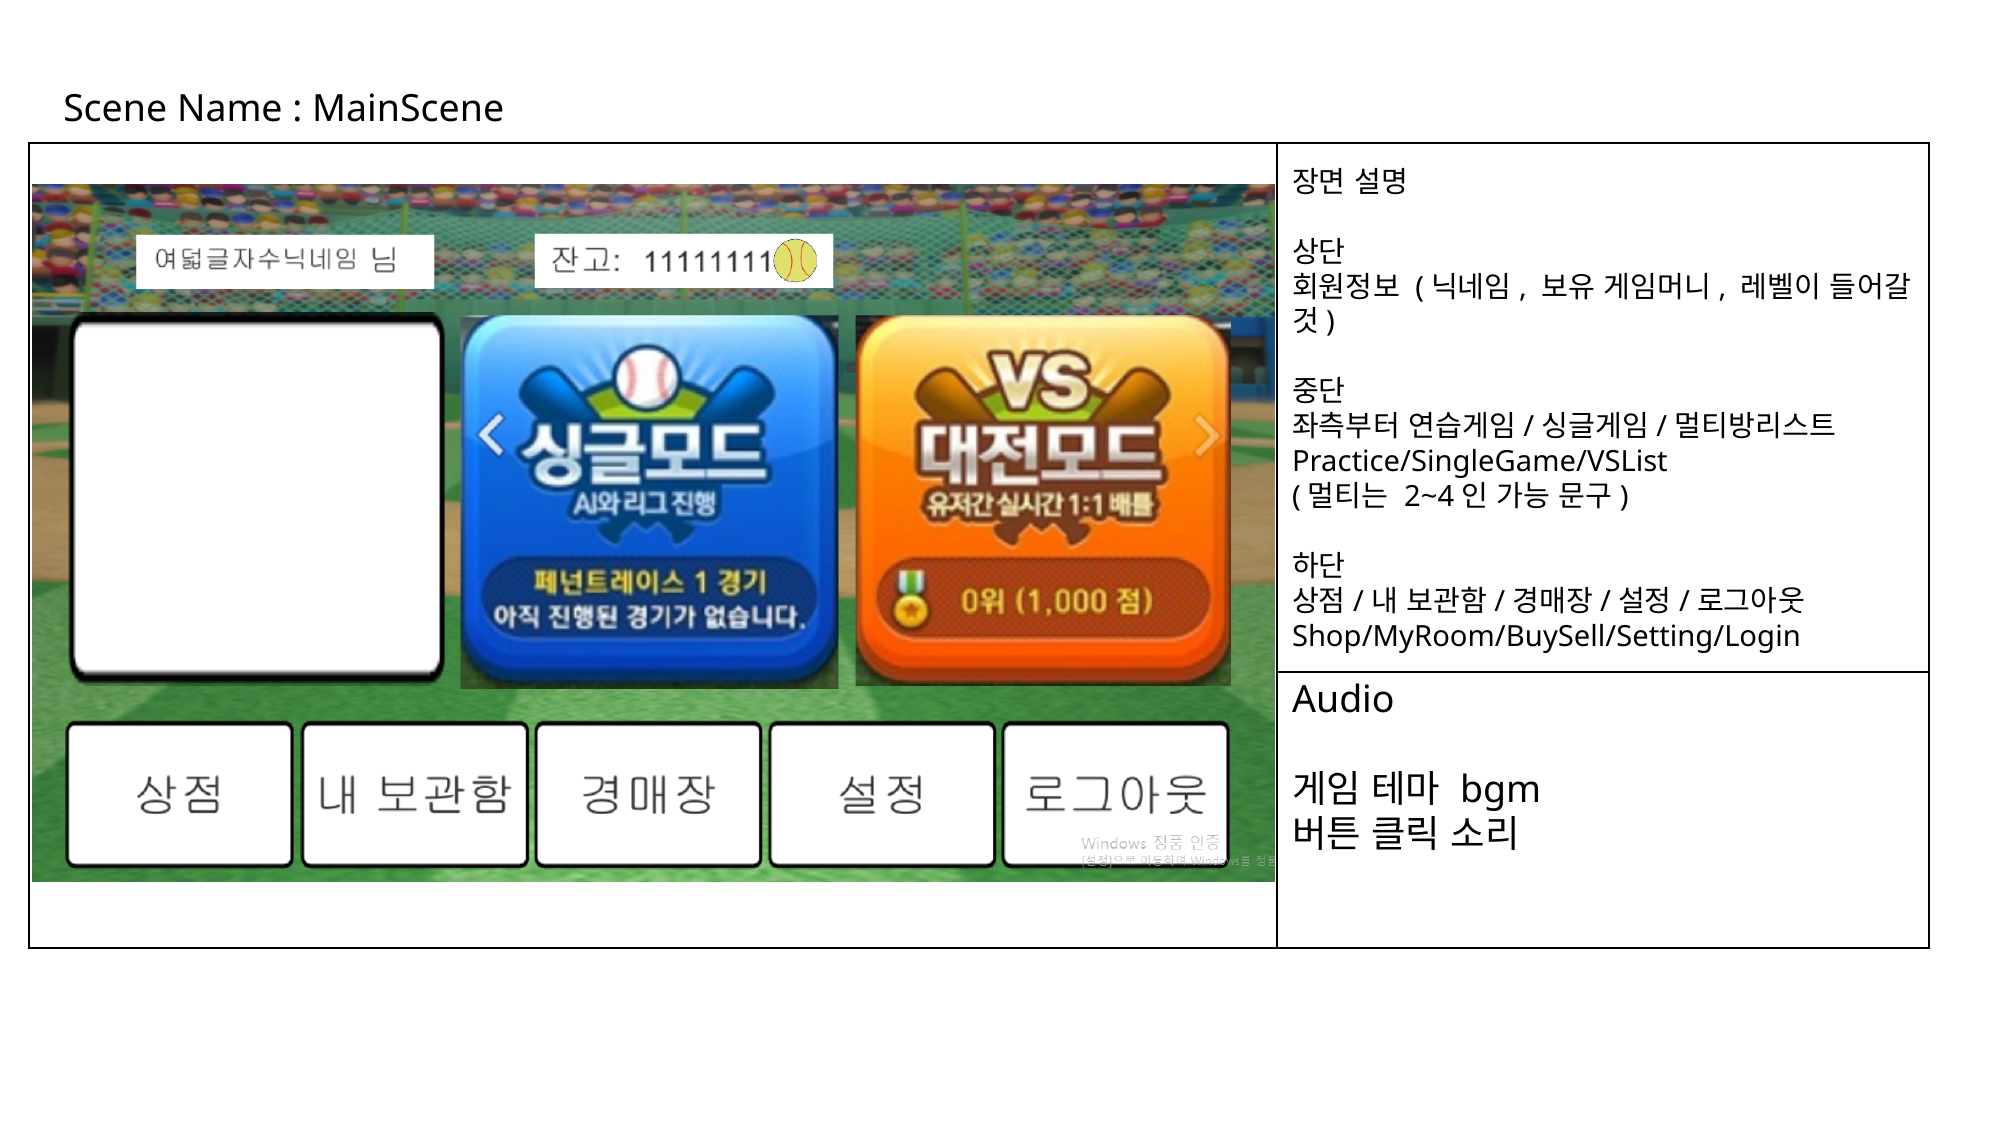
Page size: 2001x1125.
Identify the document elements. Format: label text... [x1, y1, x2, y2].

text_box Audio 게임 테마 bgm 버튼 클릭 소리 [1276, 671, 1930, 949]
picture [31, 184, 1275, 882]
text_box 장면 설명 상단 회원정보 (닉네임, 보유 게임머니, 레벨이 들어갈 것) 중단 좌측부터 연습게임/싱글게임/멀티방리스트 Practice/SingleGame/VSList (멀티는 2~4인 가능 문구) 하단 상점/내 보관함/경매장/설정/로그아웃 Shop/MyRoom/BuySell/Setting/Login [1276, 142, 1930, 671]
text_box [28, 142, 1276, 949]
text_box Scene Name : MainScene [48, 76, 520, 137]
